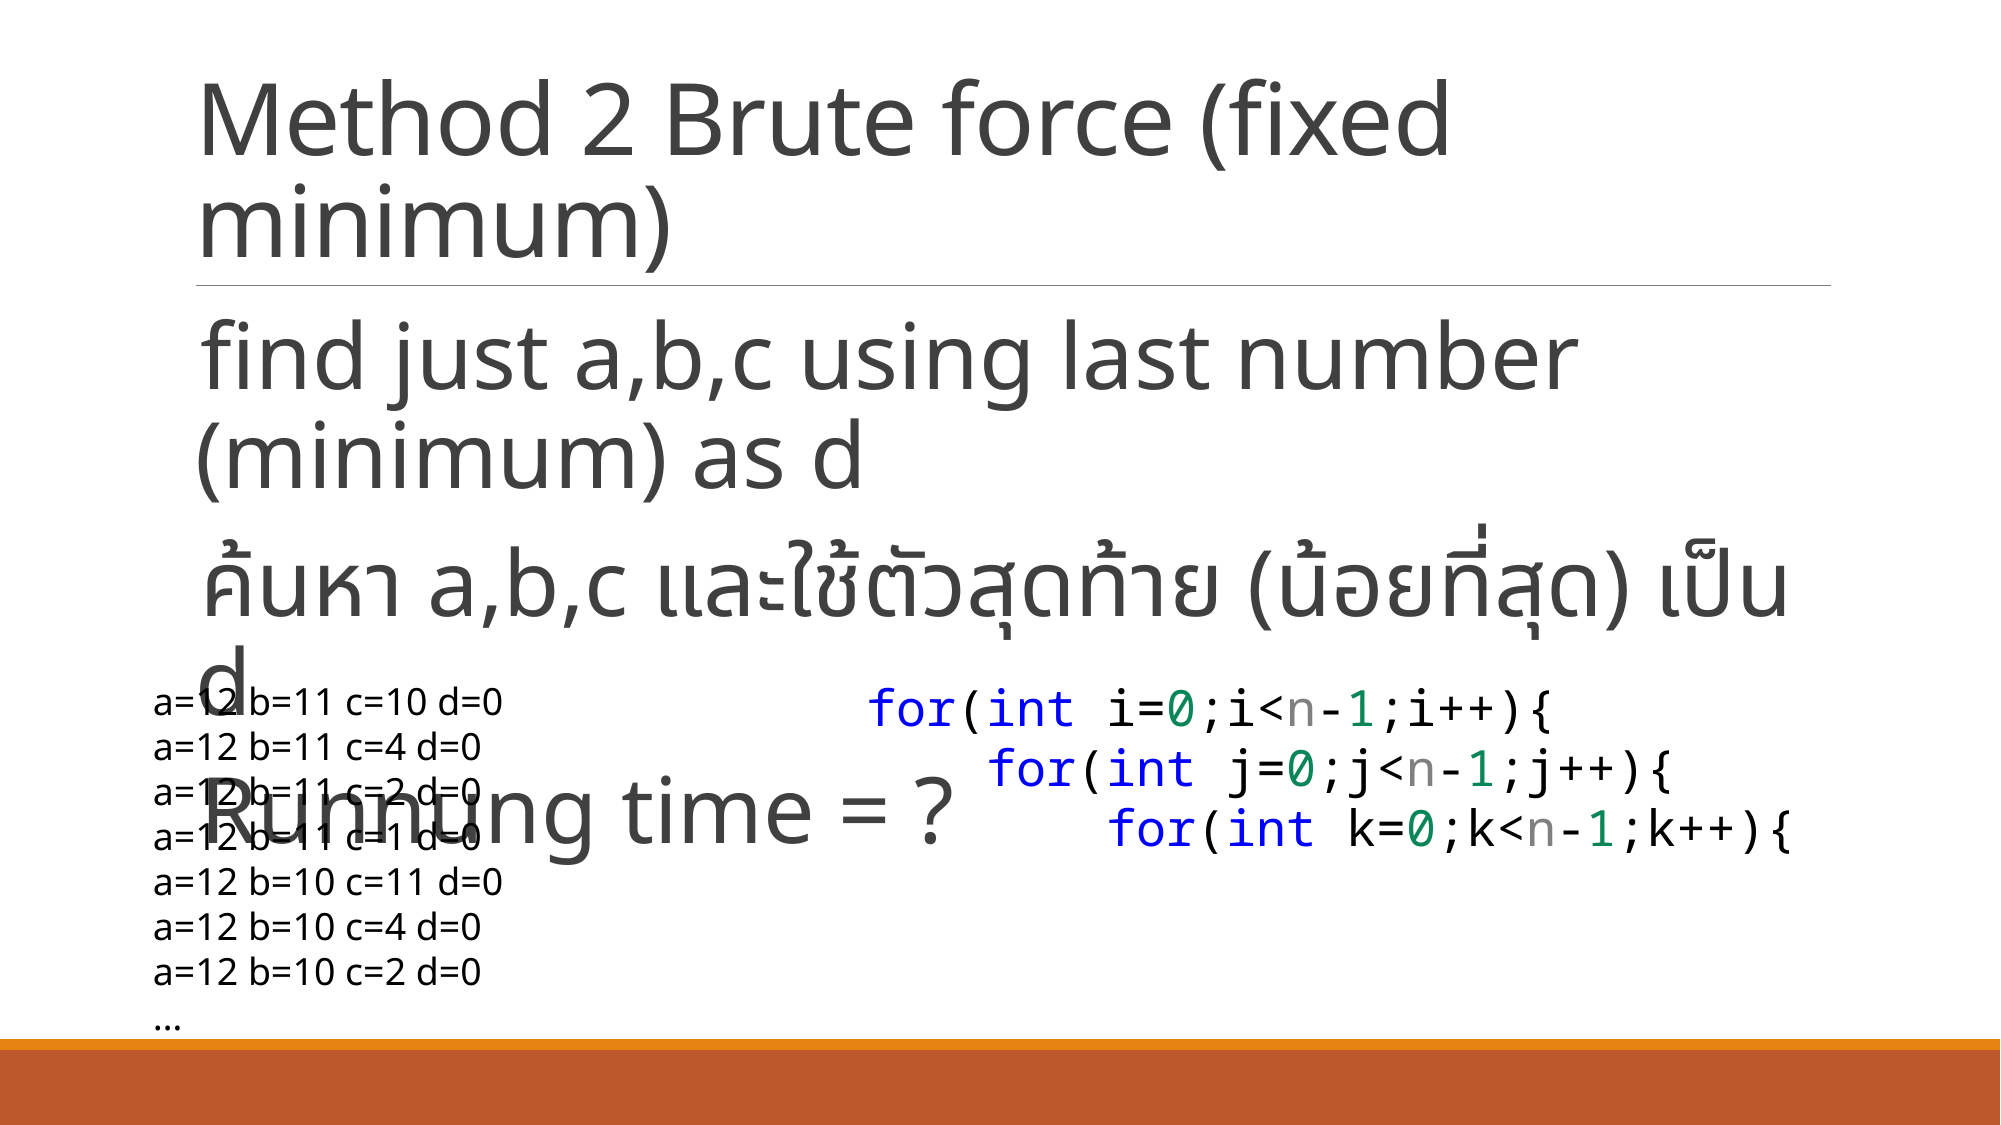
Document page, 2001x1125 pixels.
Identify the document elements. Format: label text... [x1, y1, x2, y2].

text_box for(int i=0;i<n-1;i++){ for(int j=0;j<n-1;j++){ for(int k=0;k<n-1;k++){ [852, 669, 1812, 924]
title Method 2 Brute force (fixed minimum) [180, 47, 1830, 285]
text_box a=12 b=11 c=10 d=0 a=12 b=11 c=4 d=0 a=12 b=11 c=2 d=0 a=12 b=11 c=1 d=0 a=12 b=10 c=11 d=0 a=12 b=10 c=4 d=0 a=12 b=10 c=2 d=0 … [138, 670, 519, 1046]
list find just a,b,c using last number (minimum) as d ค้นหา a,b,c และใช้ตัวสุดท้าย (น้อยที่สุด) เป็น d Runnung time = ? [180, 302, 1830, 963]
